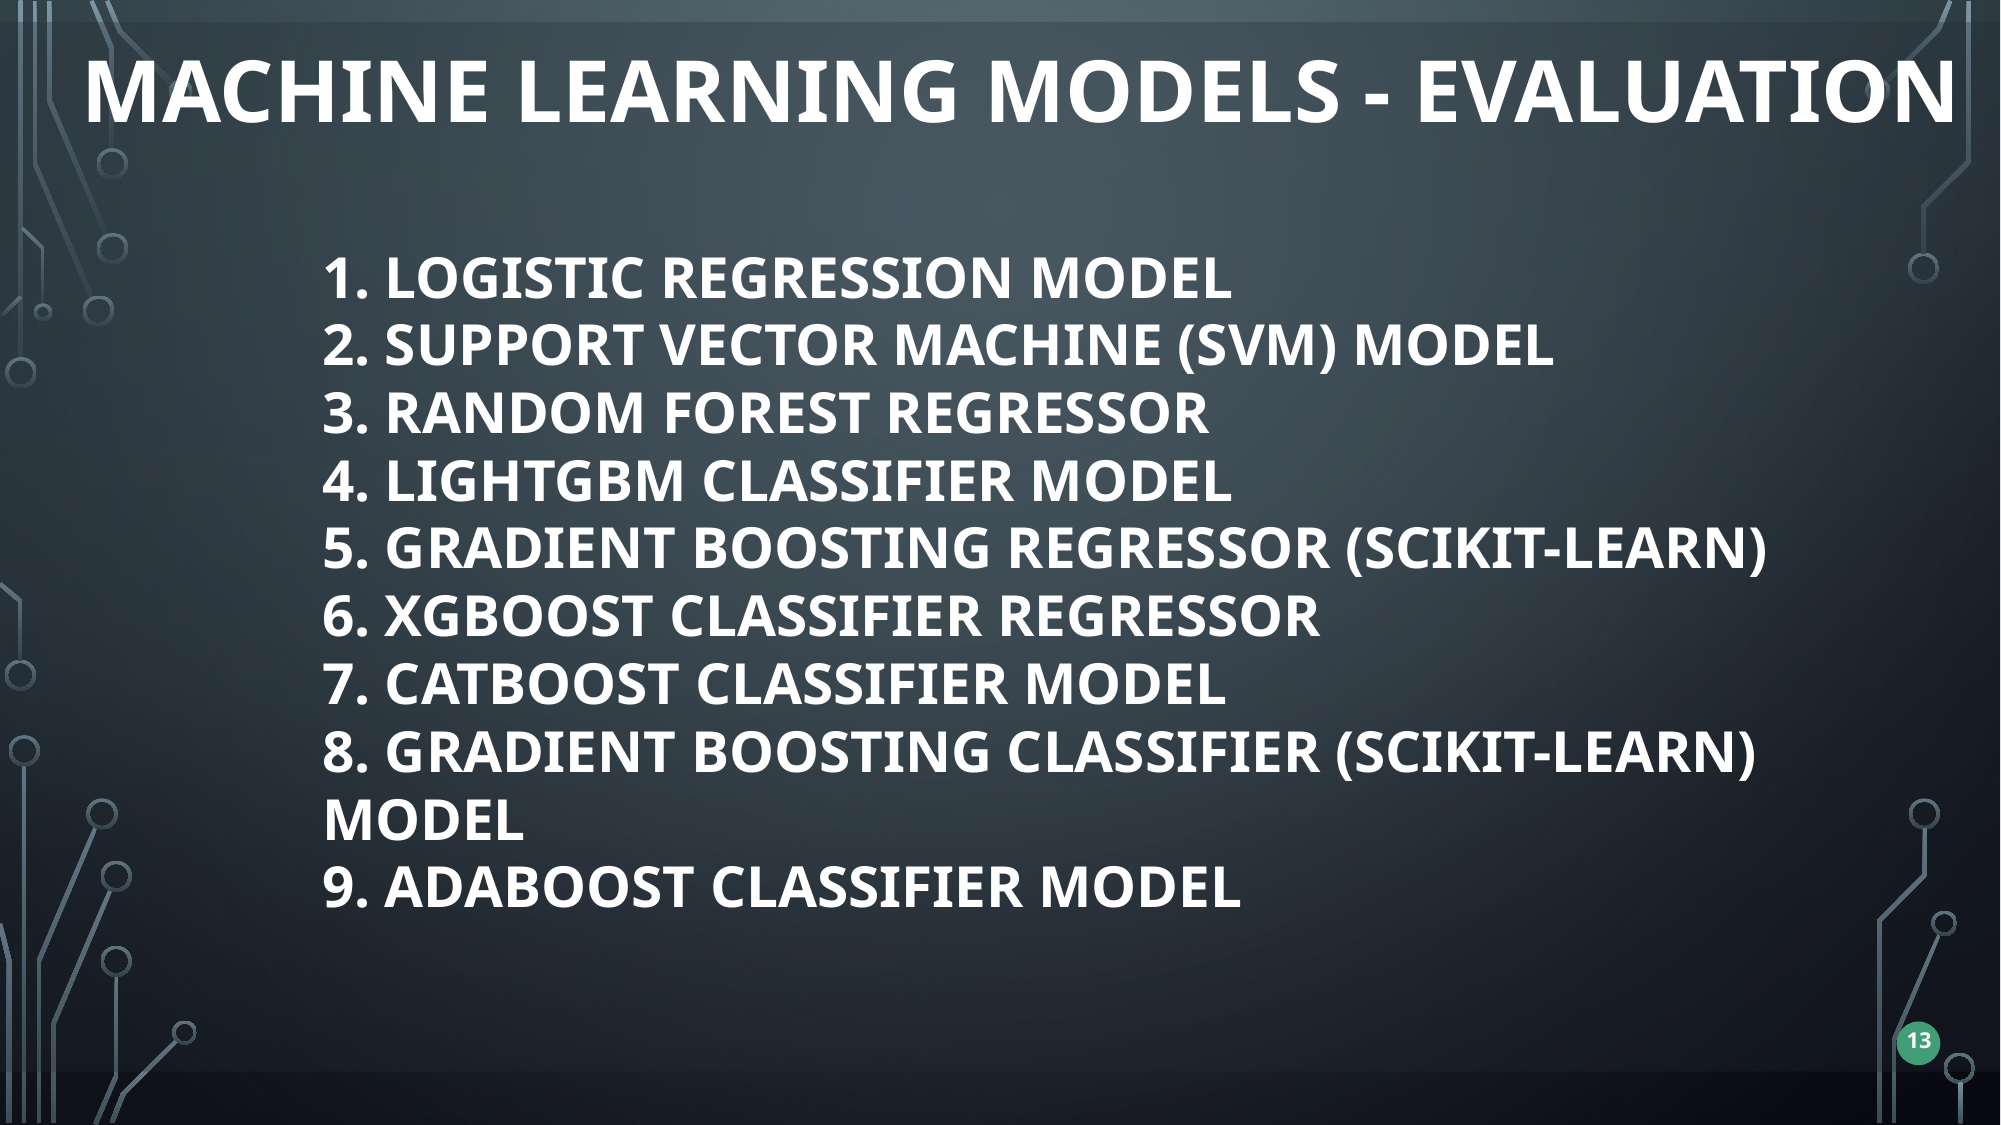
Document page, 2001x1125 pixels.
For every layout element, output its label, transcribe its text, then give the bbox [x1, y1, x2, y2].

text_box Machine Learning models - Evaluation [66, 20, 2000, 149]
title 1. Logistic Regression Model 2. Support Vector Machine (SVM) Model 3. Random Forest Regressor 4. LightGBM Classifier Model 5. Gradient Boosting Regressor (Scikit-learn) 6. XGBoost Classifier Regressor 7. CatBoost Classifier Model 8. Gradient Boosting Classifier (Scikit-learn) Model 9. AdaBoost Classifier Model [307, 195, 1947, 966]
text_box [0, 22, 2000, 1072]
slide_number 13 [1820, 1011, 1947, 1072]
